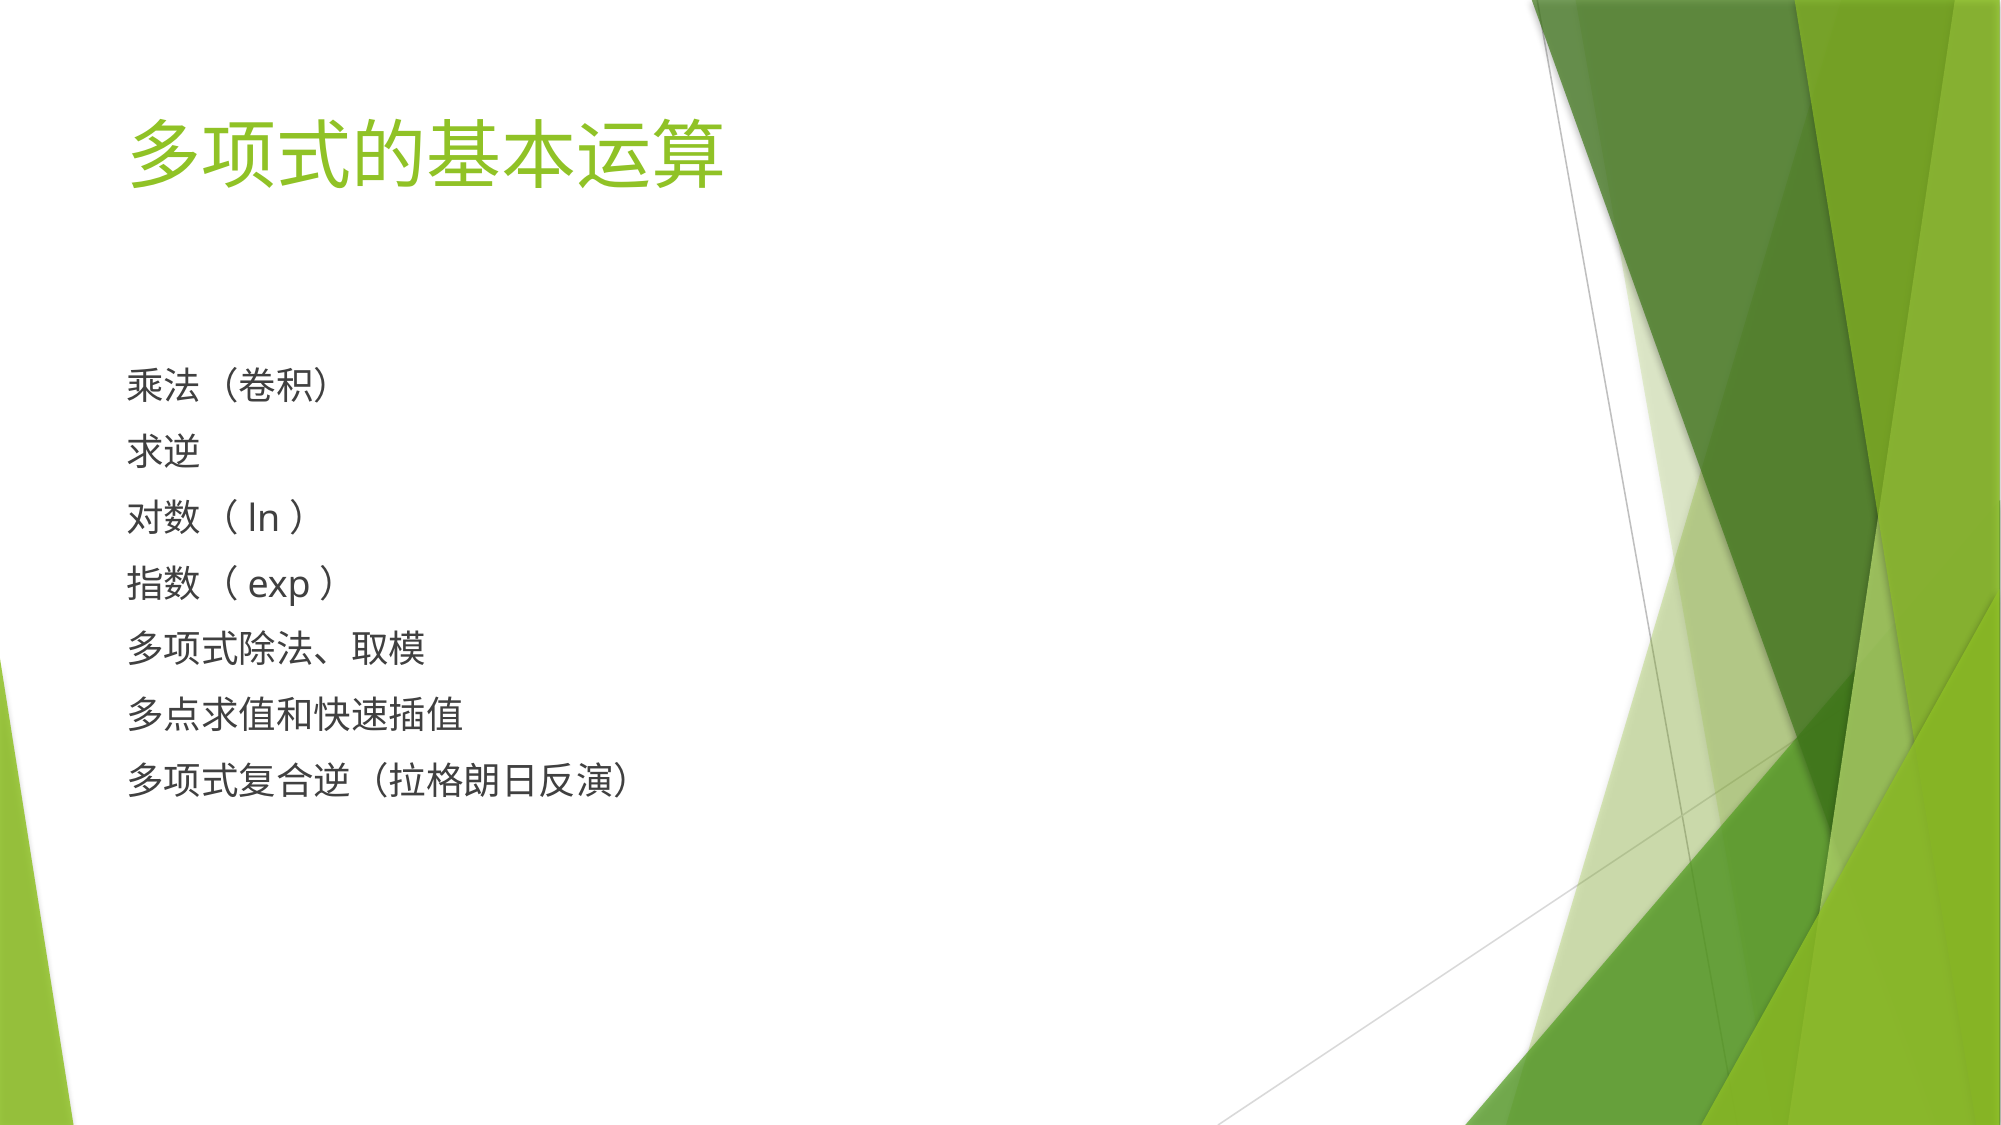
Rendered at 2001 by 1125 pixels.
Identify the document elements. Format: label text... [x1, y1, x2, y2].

list 乘法（卷积） 求逆 对数（ln） 指数（exp） 多项式除法、取模 多点求值和快速插值 多项式复合逆（拉格朗日反演） [111, 354, 1522, 992]
title 多项式的基本运算 [111, 99, 1522, 317]
